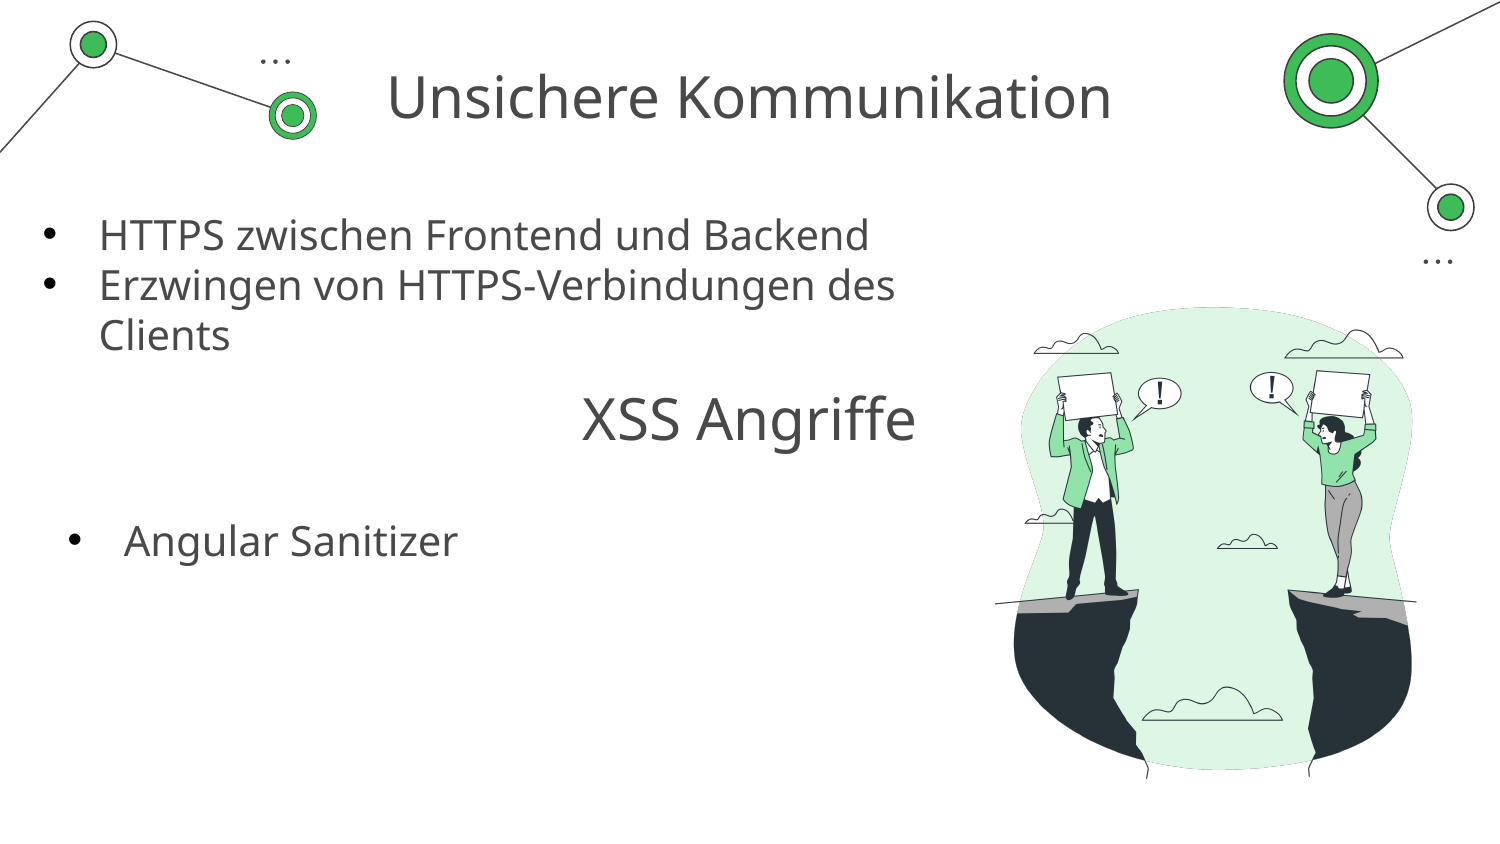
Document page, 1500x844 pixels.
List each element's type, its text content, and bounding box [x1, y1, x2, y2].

text_box HTTPS zwischen Frontend und Backend Erzwingen von HTTPS-Verbindungen des Clients [27, 193, 982, 407]
picture [965, 291, 1473, 800]
text_box XSS Angriffe [118, 366, 960, 438]
text_box Angular Sanitizer [52, 499, 960, 660]
title Unsichere Kommunikation [118, 44, 1382, 139]
